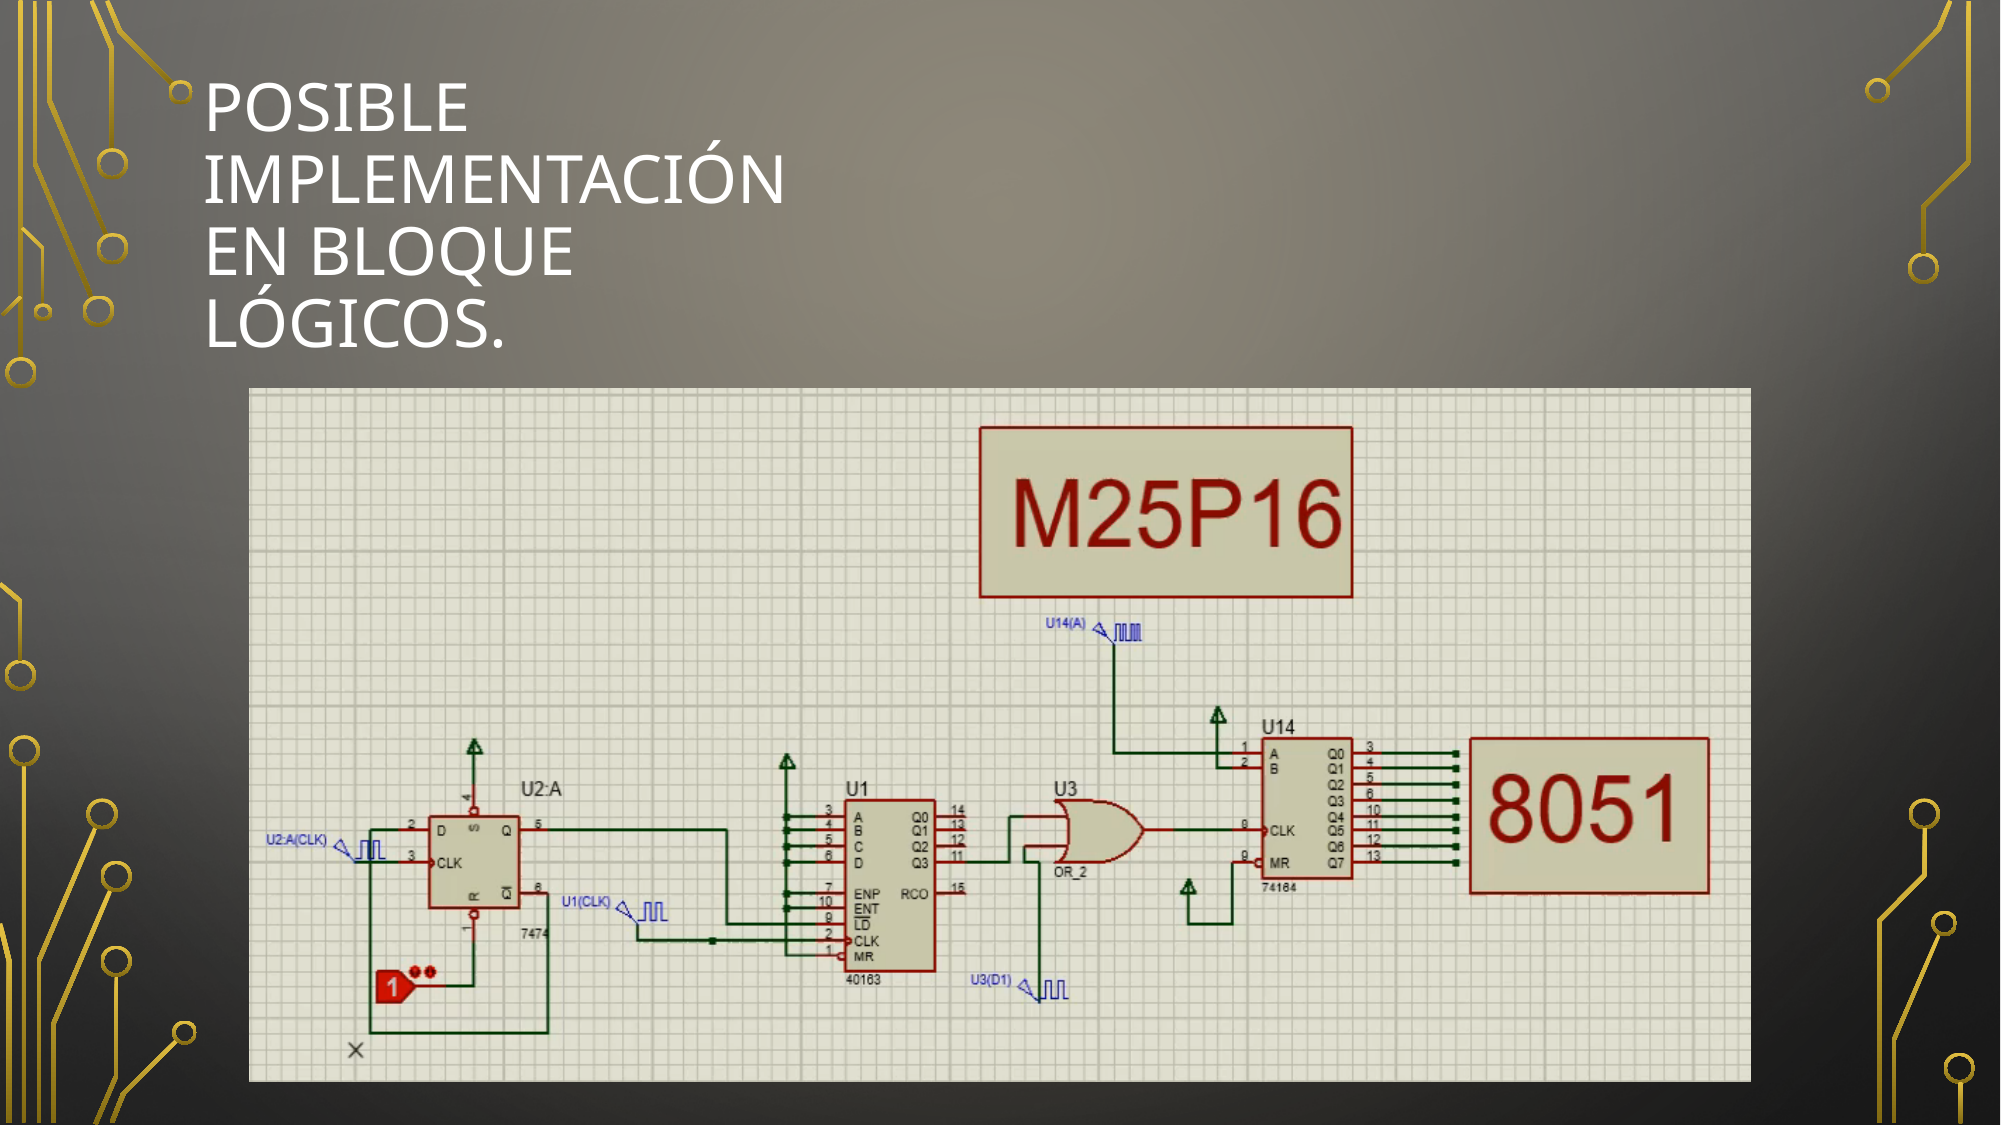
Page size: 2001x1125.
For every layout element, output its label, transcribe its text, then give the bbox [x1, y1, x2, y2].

title Posible implementación en bloque lógicos. [188, 99, 821, 369]
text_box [248, 387, 1752, 1083]
